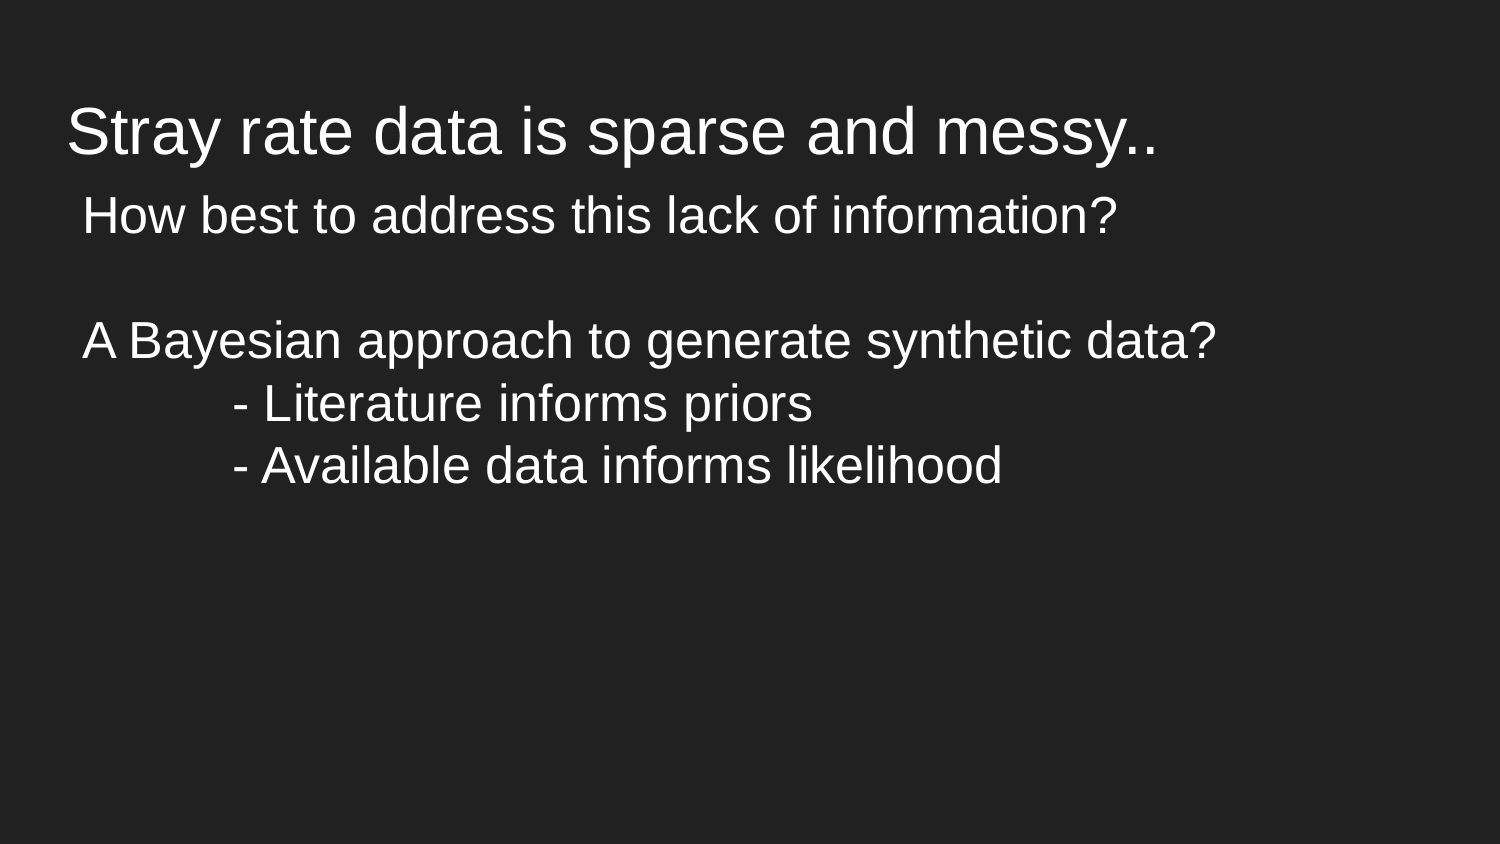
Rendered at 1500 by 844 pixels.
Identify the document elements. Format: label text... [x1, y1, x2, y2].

title Stray rate data is sparse and messy.. [51, 72, 1449, 167]
text_box How best to address this lack of information? A Bayesian approach to generate synthetic data? - Literature informs priors - Available data informs likelihood [67, 166, 1433, 261]
